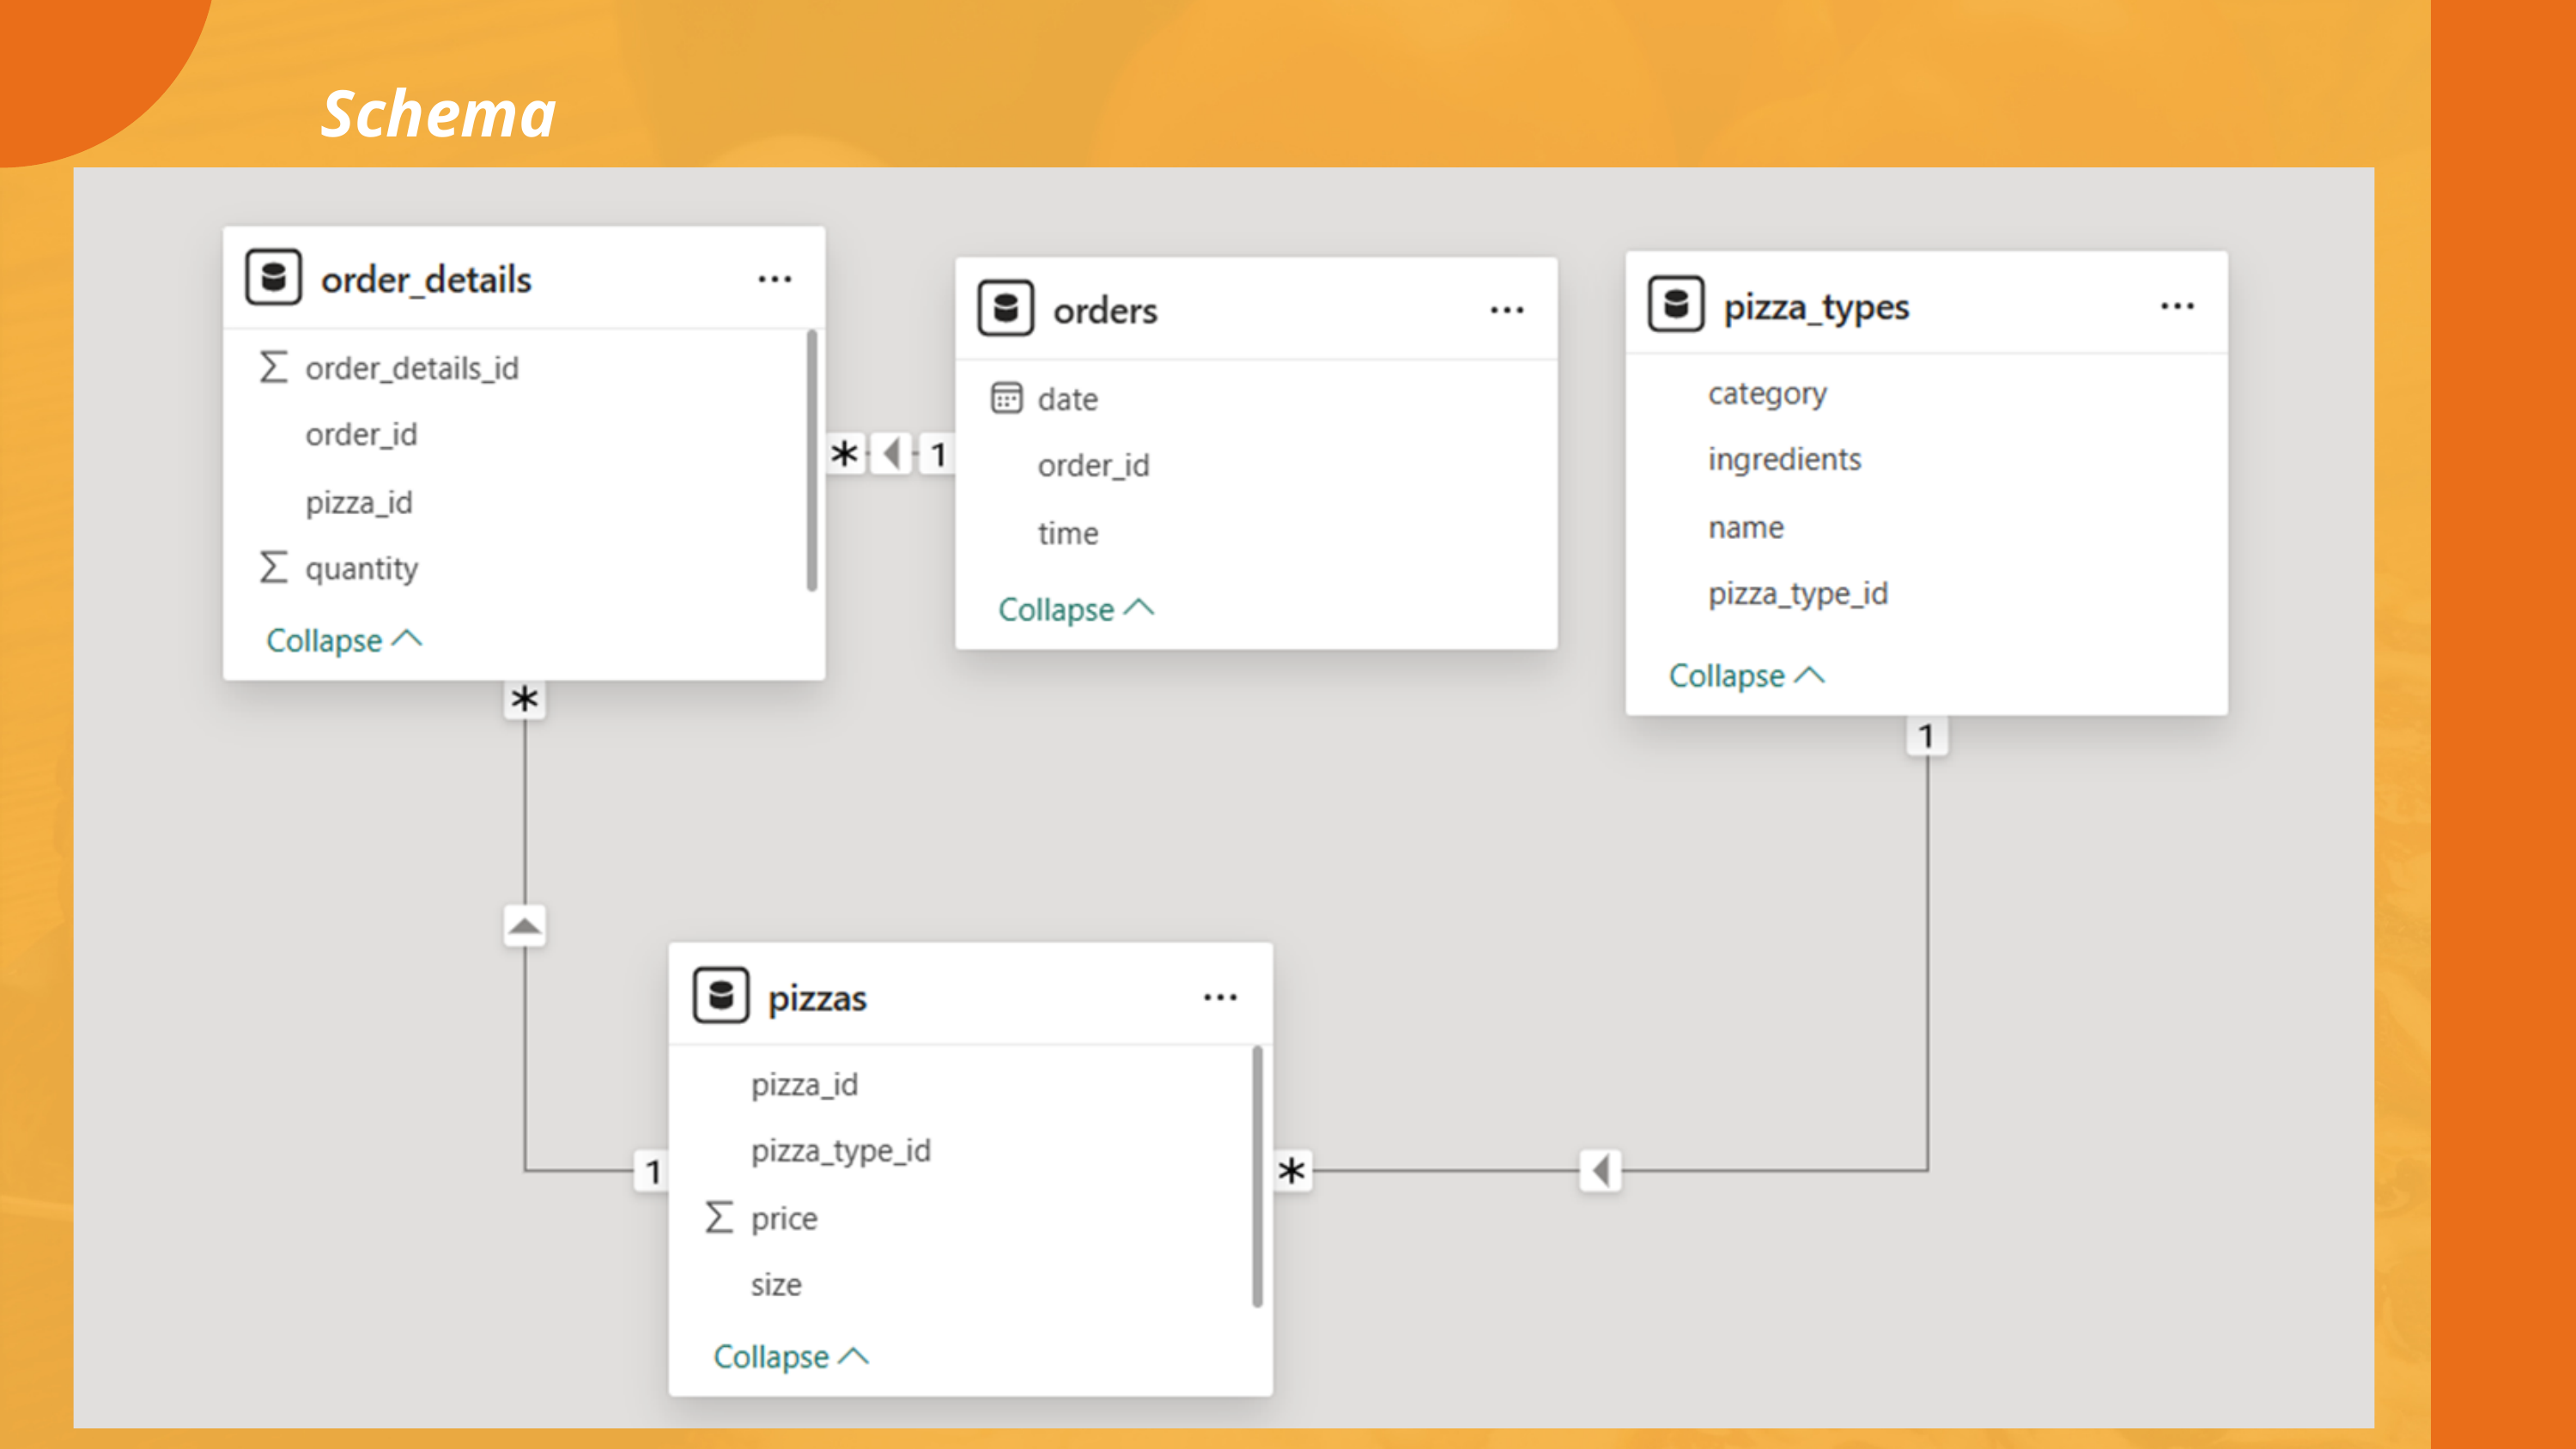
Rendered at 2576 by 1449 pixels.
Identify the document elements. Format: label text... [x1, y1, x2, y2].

text_box Schema [221, 59, 687, 150]
text_box [0, 0, 2427, 1449]
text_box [2431, 0, 2576, 1449]
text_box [0, 0, 218, 168]
text_box [73, 167, 2375, 1428]
